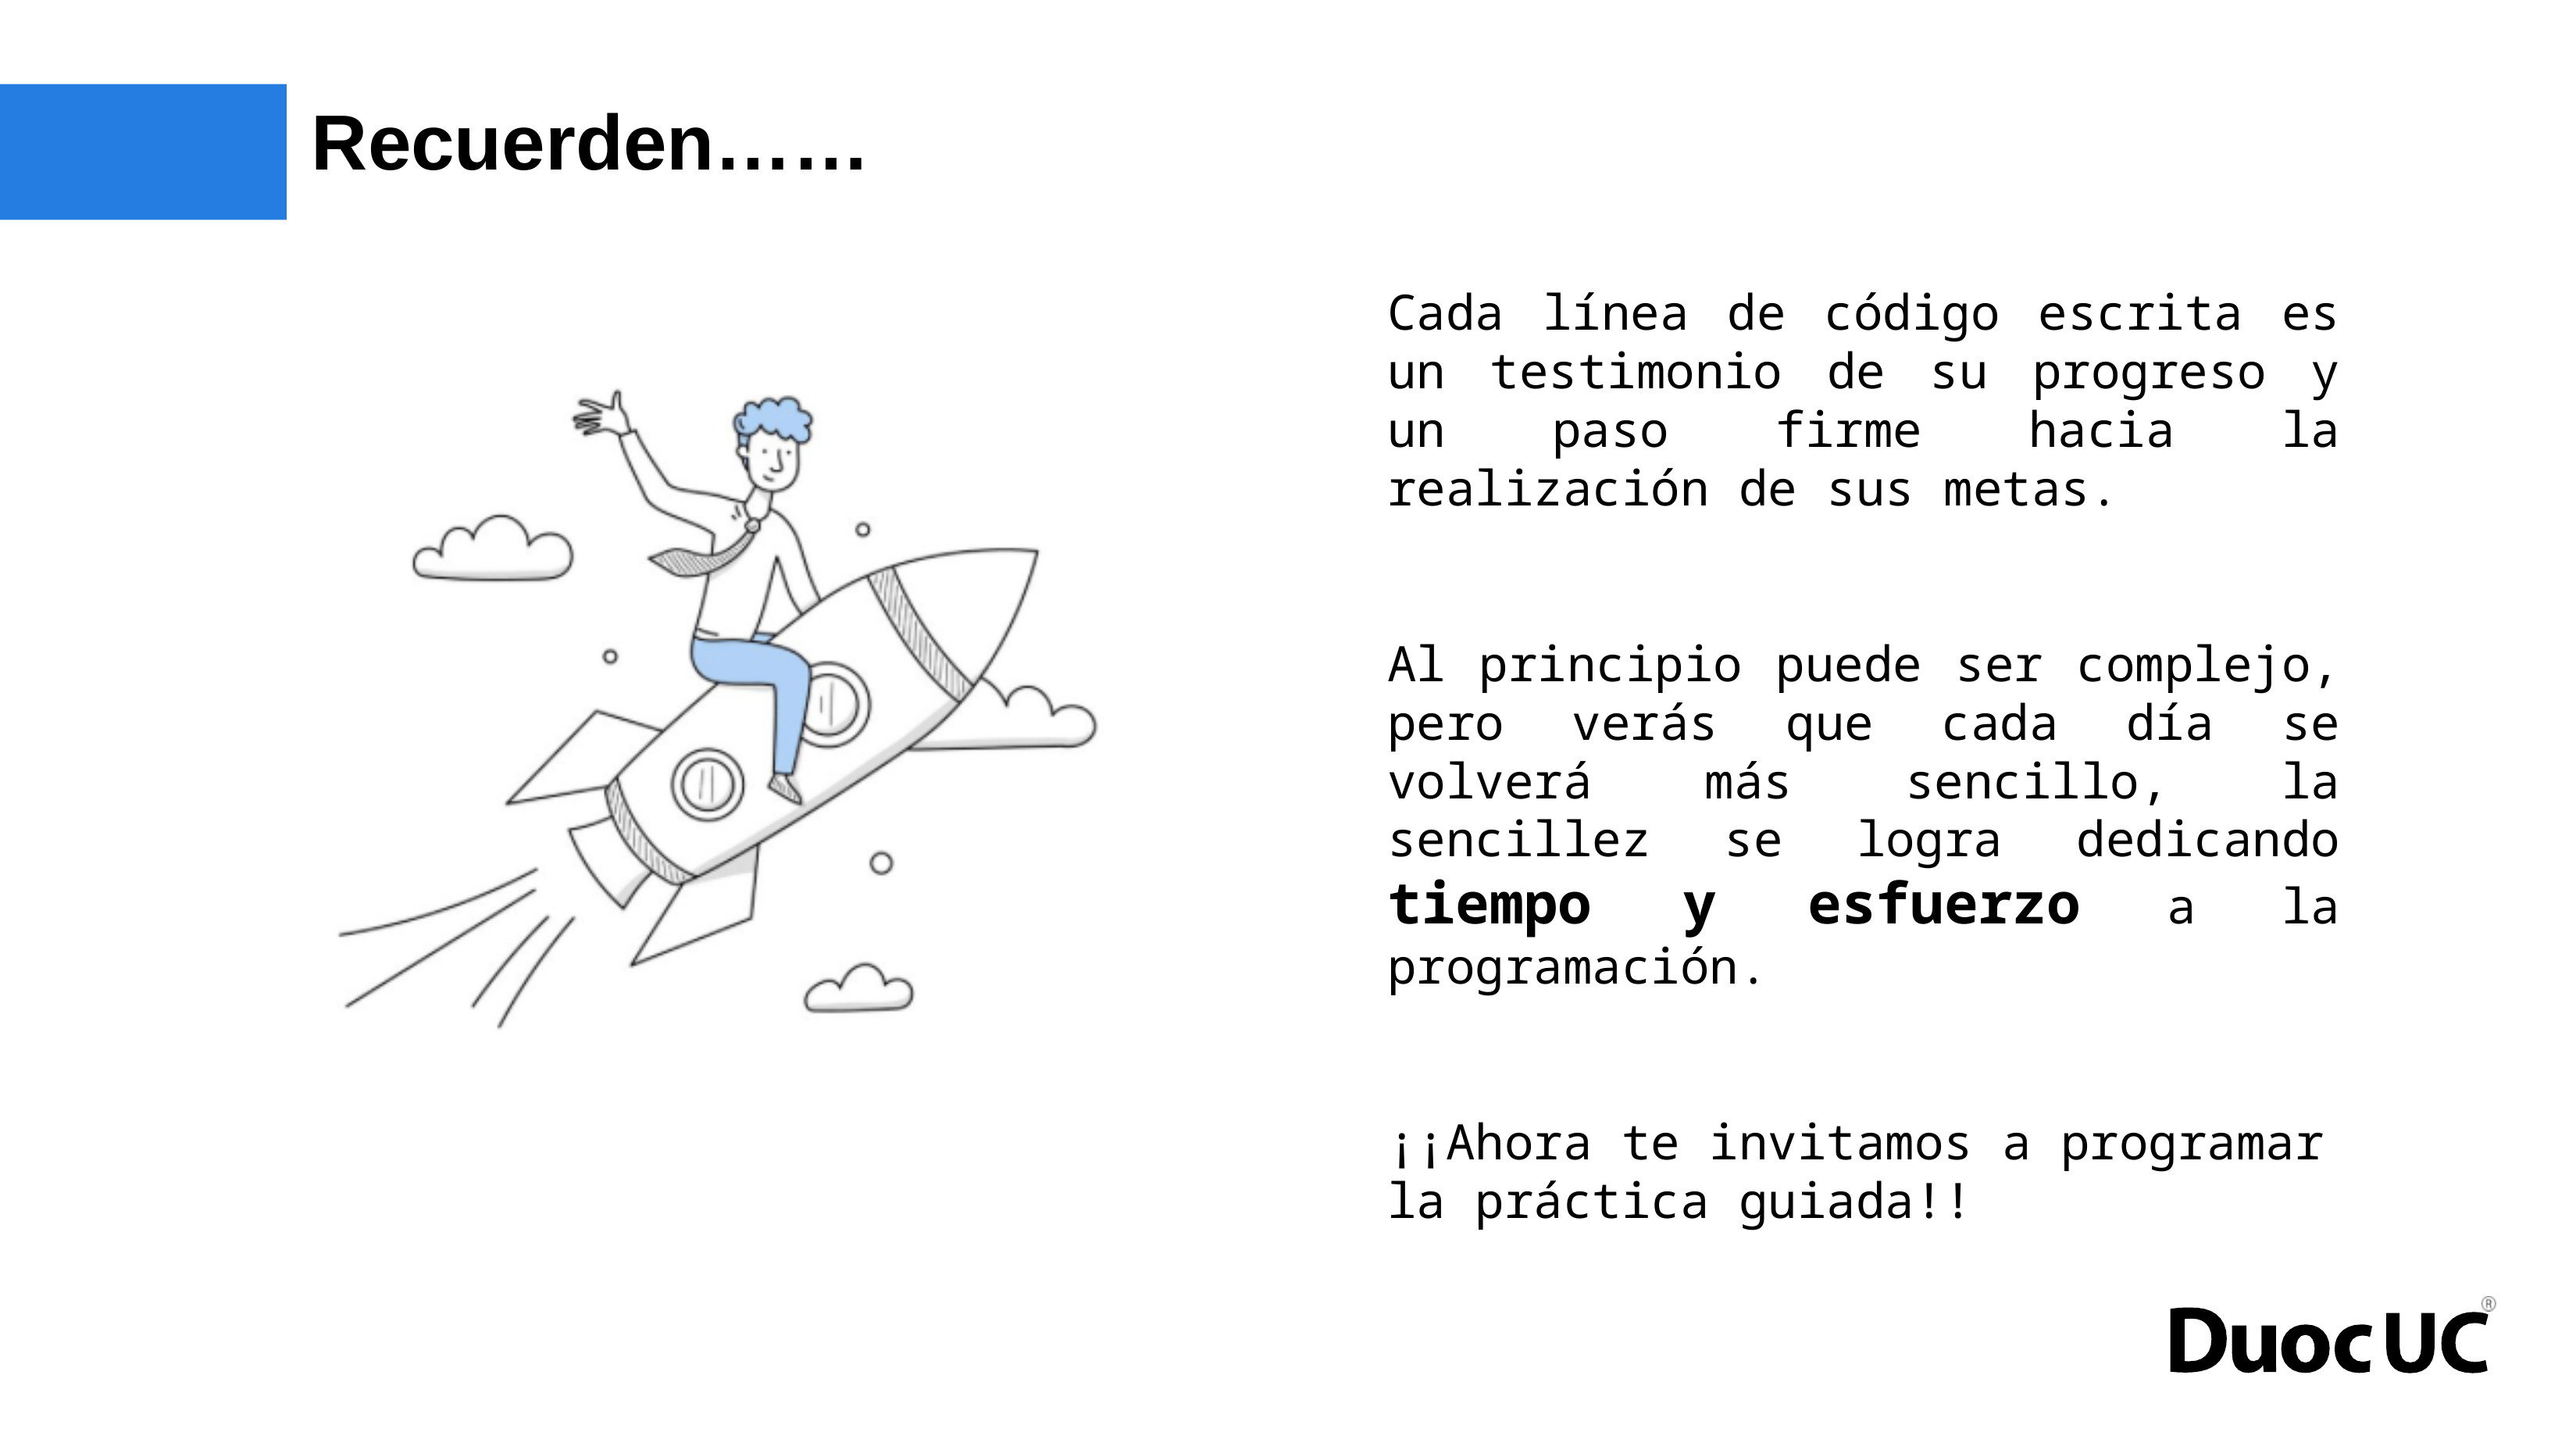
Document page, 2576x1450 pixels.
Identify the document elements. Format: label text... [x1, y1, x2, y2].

picture [311, 353, 1146, 1045]
title Recuerden…… [311, 91, 2489, 187]
picture [2481, 1296, 2496, 1312]
text_box Cada línea de código escrita es un testimonio de su progreso y un paso firme hacia la realización de sus metas. Al principio puede ser complejo, pero verás que cada día se volverá más sencillo, la sencillez se logra dedicando tiempo y esfuerzo a la programación. ¡¡Ahora te invitamos a programar la práctica guiada!! [1375, 275, 2353, 1234]
